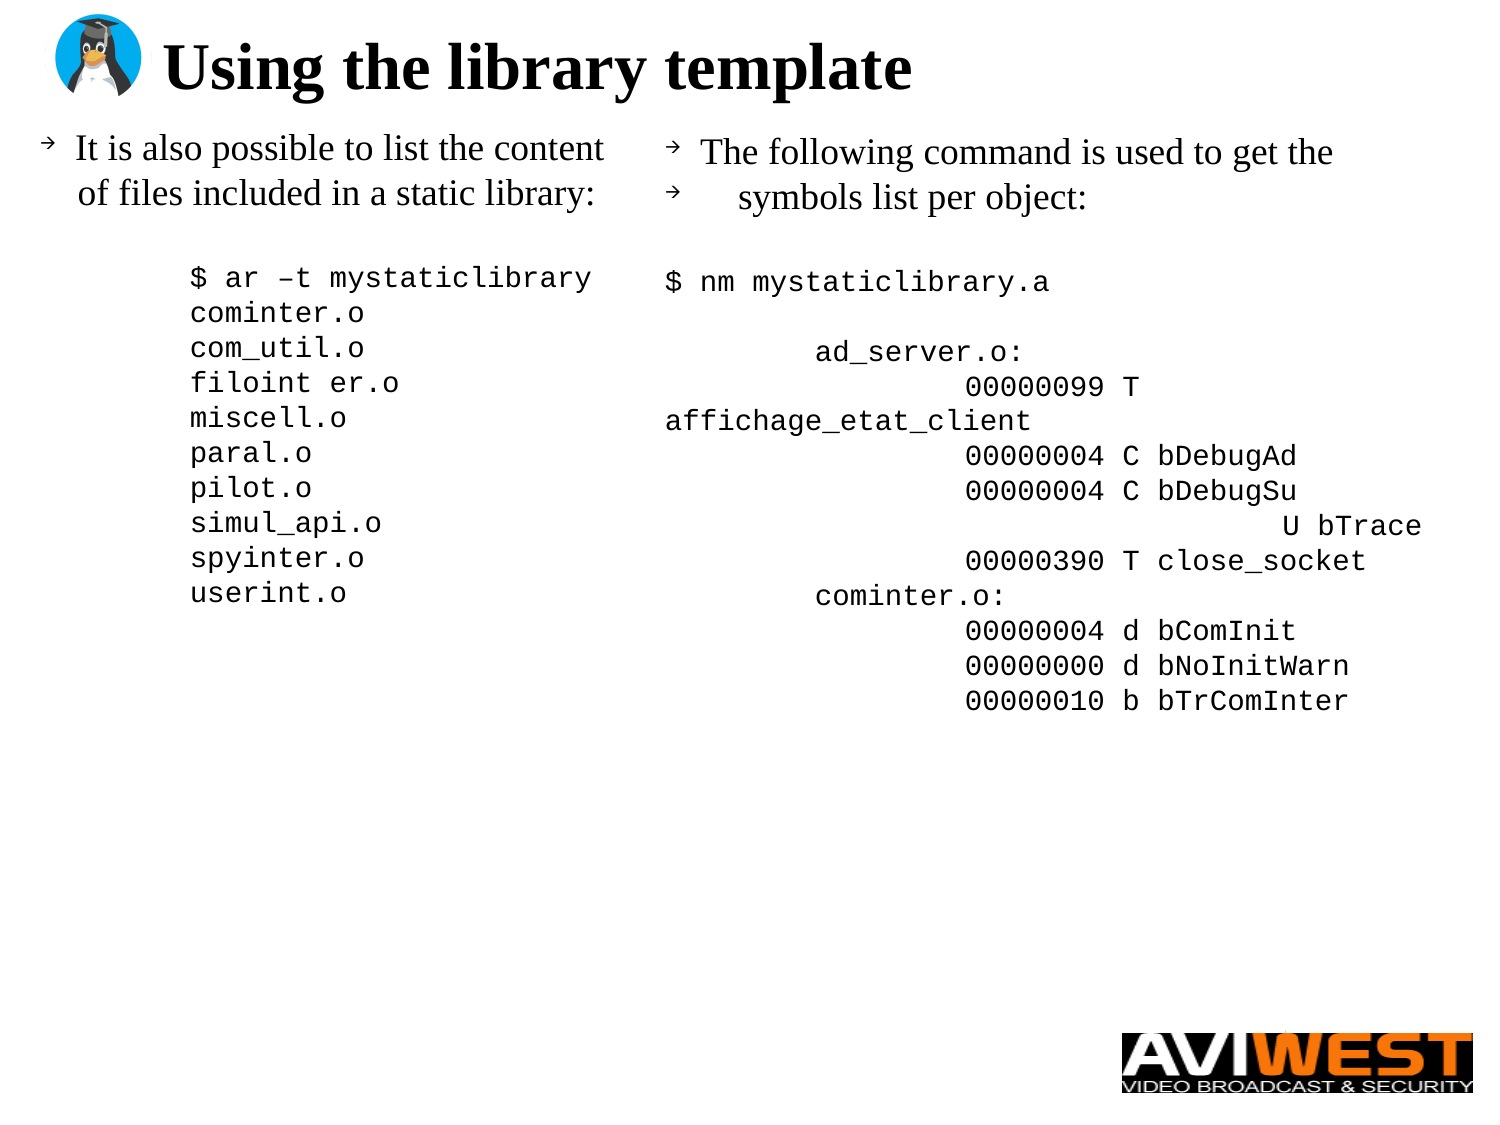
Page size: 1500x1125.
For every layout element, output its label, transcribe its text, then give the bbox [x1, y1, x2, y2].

text_box It is also possible to list the content of files included in a static library: $ ar –t mystaticlibrary cominter.o com_util.o filoint er.o miscell.o paral.o pilot.o simul_api.o spyinter.o userint.o [24, 115, 1461, 1125]
text_box The following command is used to get the symbols list per object: $ nm mystaticlibrary.a ad_server.o: 00000099 T affichage_etat_client 00000004 C bDebugAd 00000004 C bDebugSu U bTrace 00000390 T close_socket cominter.o: 00000004 d bComInit 00000000 d bNoInitWarn 00000010 b bTrComInter [650, 119, 1463, 749]
text_box Using the library template [162, 12, 1175, 113]
picture [44, 3, 152, 112]
picture [1461, 1033, 1473, 1093]
